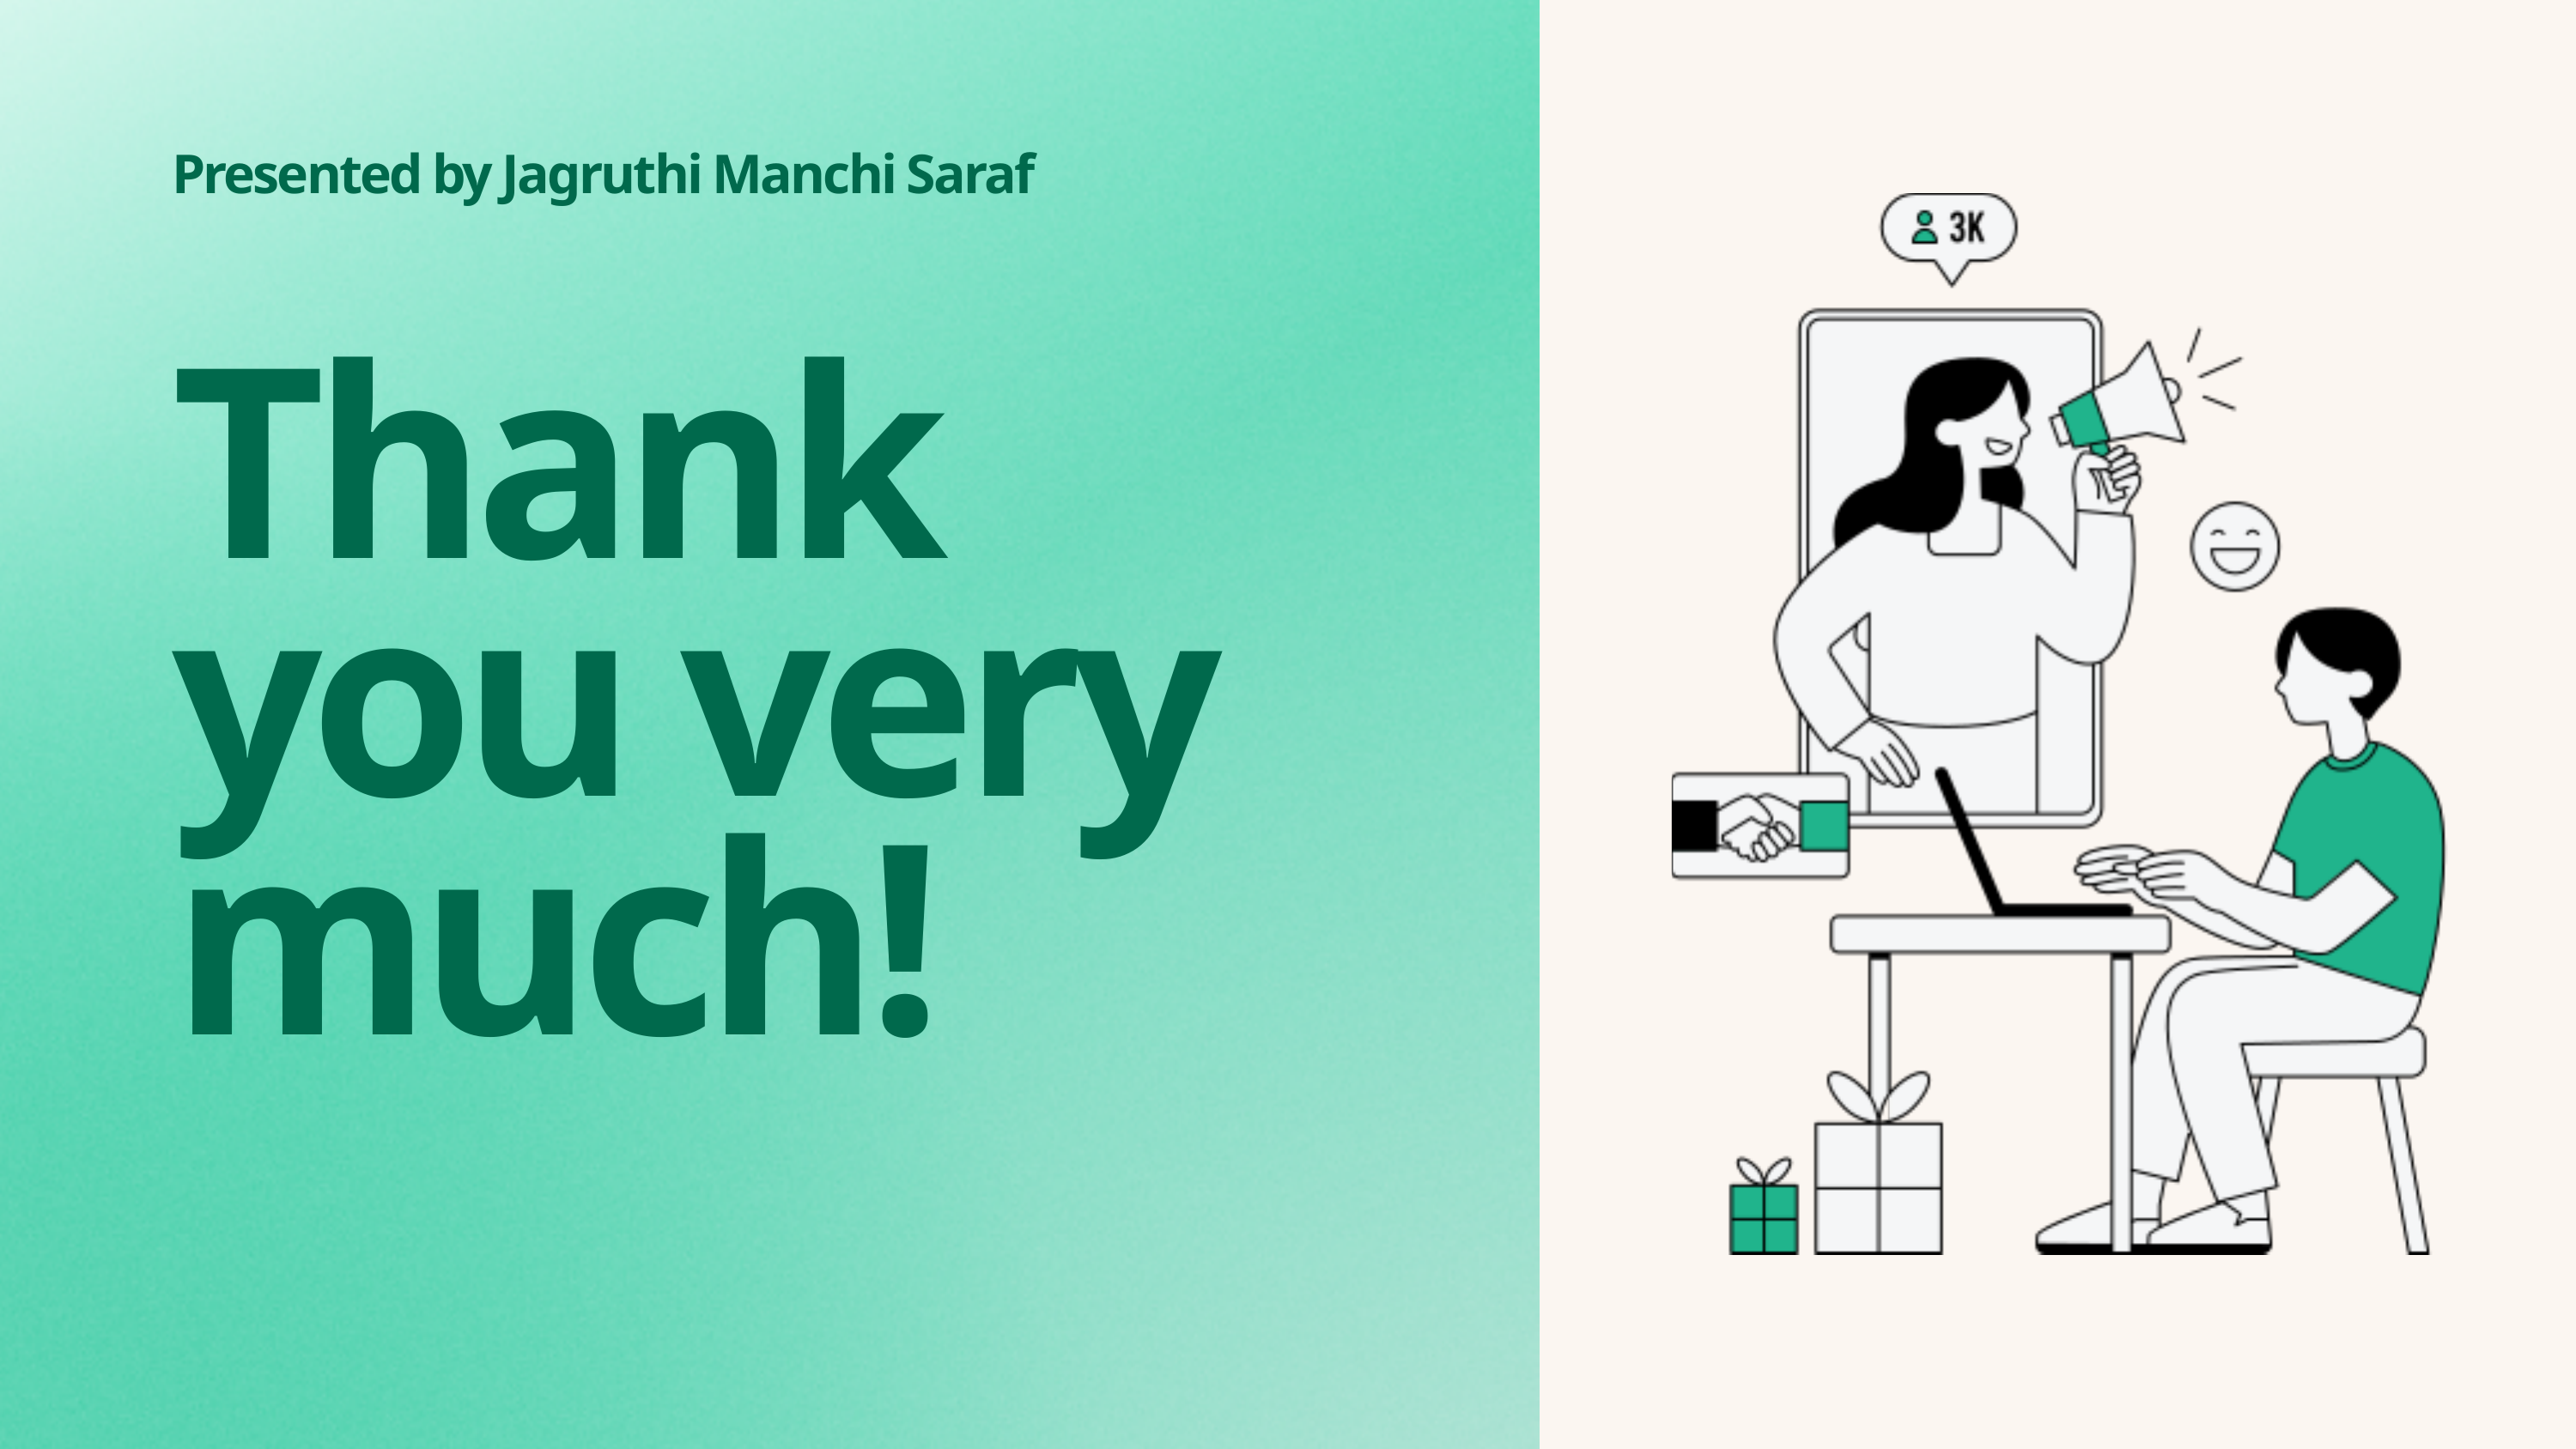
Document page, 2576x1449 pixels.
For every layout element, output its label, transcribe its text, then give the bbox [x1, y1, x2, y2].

text_box Presented by Jagruthi Manchi Saraf [172, 155, 1465, 204]
text_box [0, 0, 1540, 1449]
text_box Thank you very much! [171, 373, 1319, 1088]
text_box [1671, 193, 2456, 1255]
